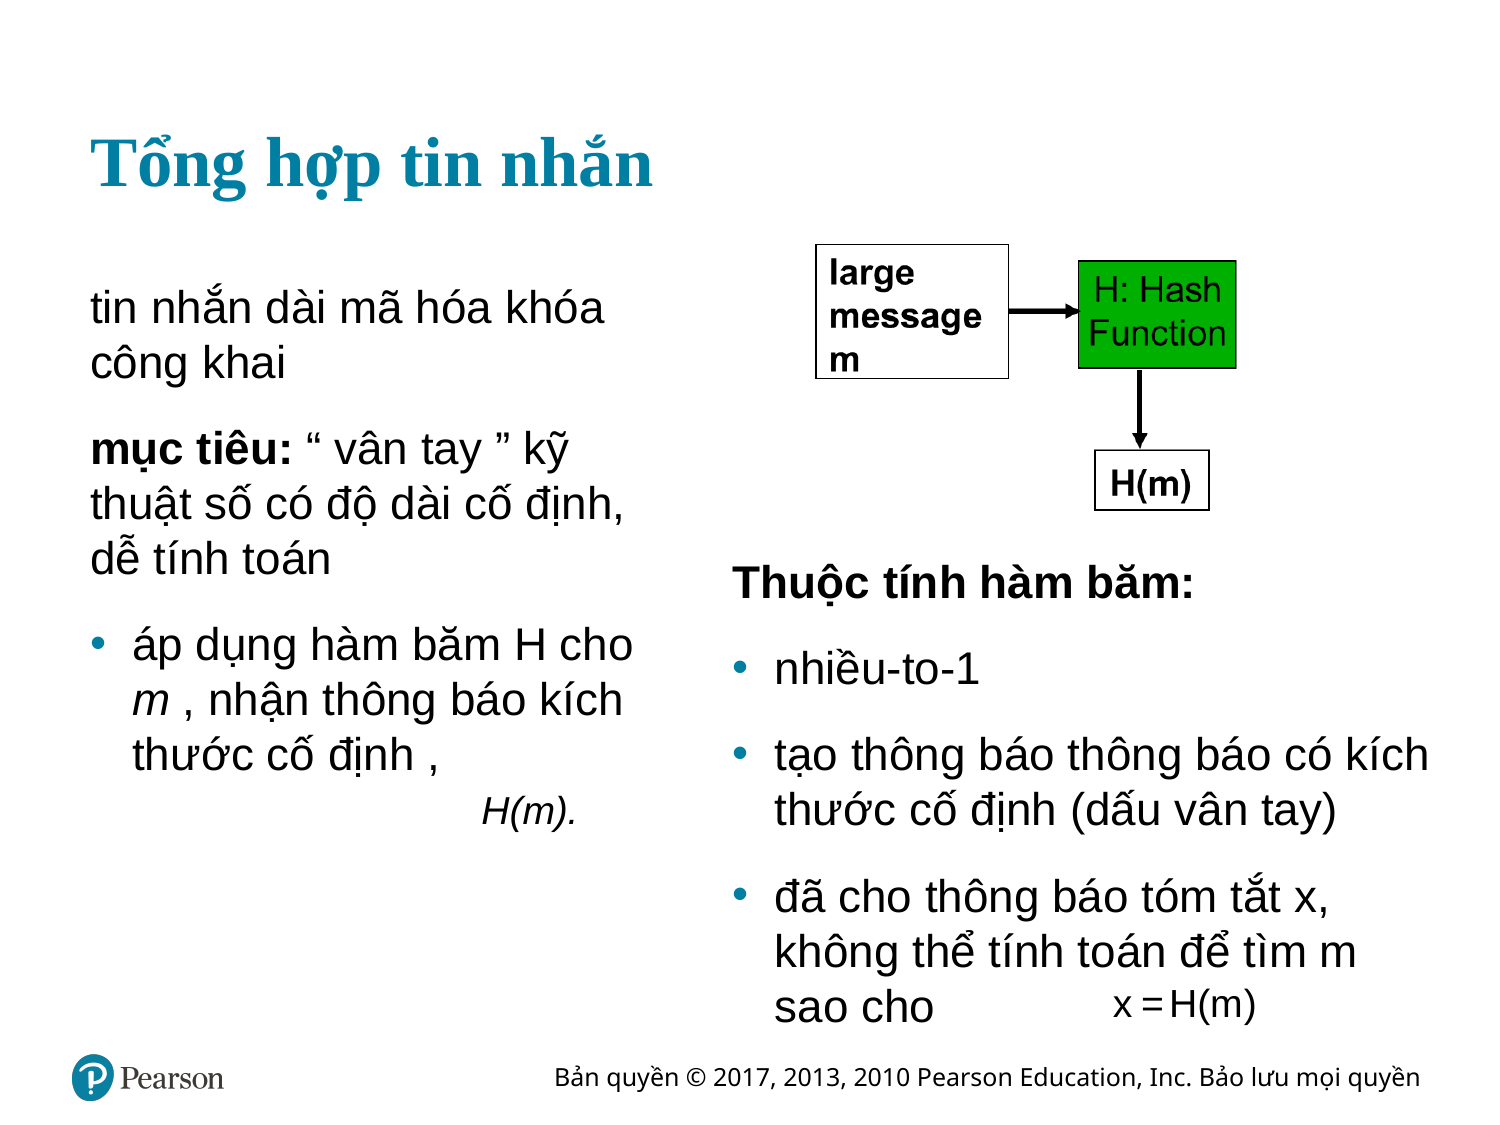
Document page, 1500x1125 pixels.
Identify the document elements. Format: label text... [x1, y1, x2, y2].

picture [805, 238, 1249, 526]
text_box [476, 788, 582, 841]
picture [80, 1063, 106, 1088]
title Tổng hợp tin nhắn [75, 35, 1425, 216]
picture [72, 1054, 88, 1070]
list Thuộc tính hàm băm: nhiều-to-1 tạo thông báo thông báo có kích thước cố định (dấu vân tay) đã cho thông báo tóm tắt x, không thể tính toán để tìm m sao cho [717, 537, 1447, 1040]
picture [72, 1087, 83, 1101]
list tin nhắn dài mã hóa khóa công khai mục tiêu: “ vân tay ” kỹ thuật số có độ dài cố định, dễ tính toán áp dụng hàm băm H cho m , nhận thông báo kích thước cố định , [75, 262, 654, 959]
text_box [1106, 981, 1264, 1035]
picture [98, 1054, 224, 1101]
